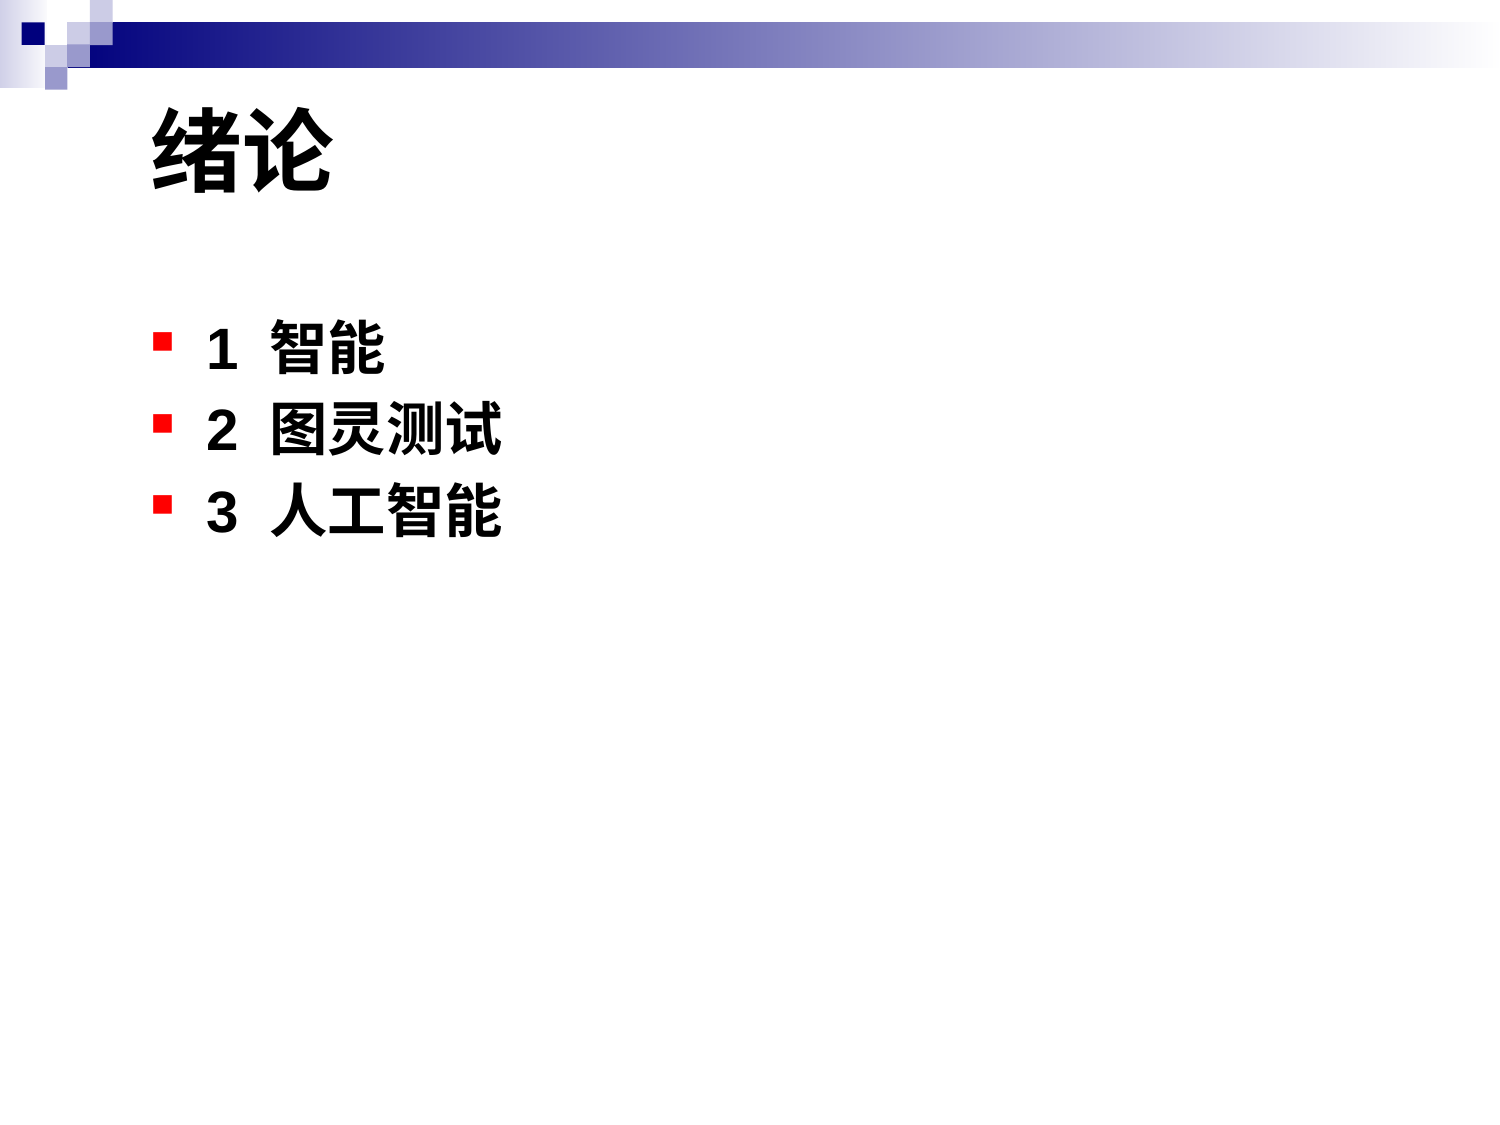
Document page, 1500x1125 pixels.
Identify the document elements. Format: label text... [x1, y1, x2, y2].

title 绪论 [135, 89, 1399, 209]
list 1 智能 2 图灵测试 3 人工智能 [135, 231, 1486, 870]
